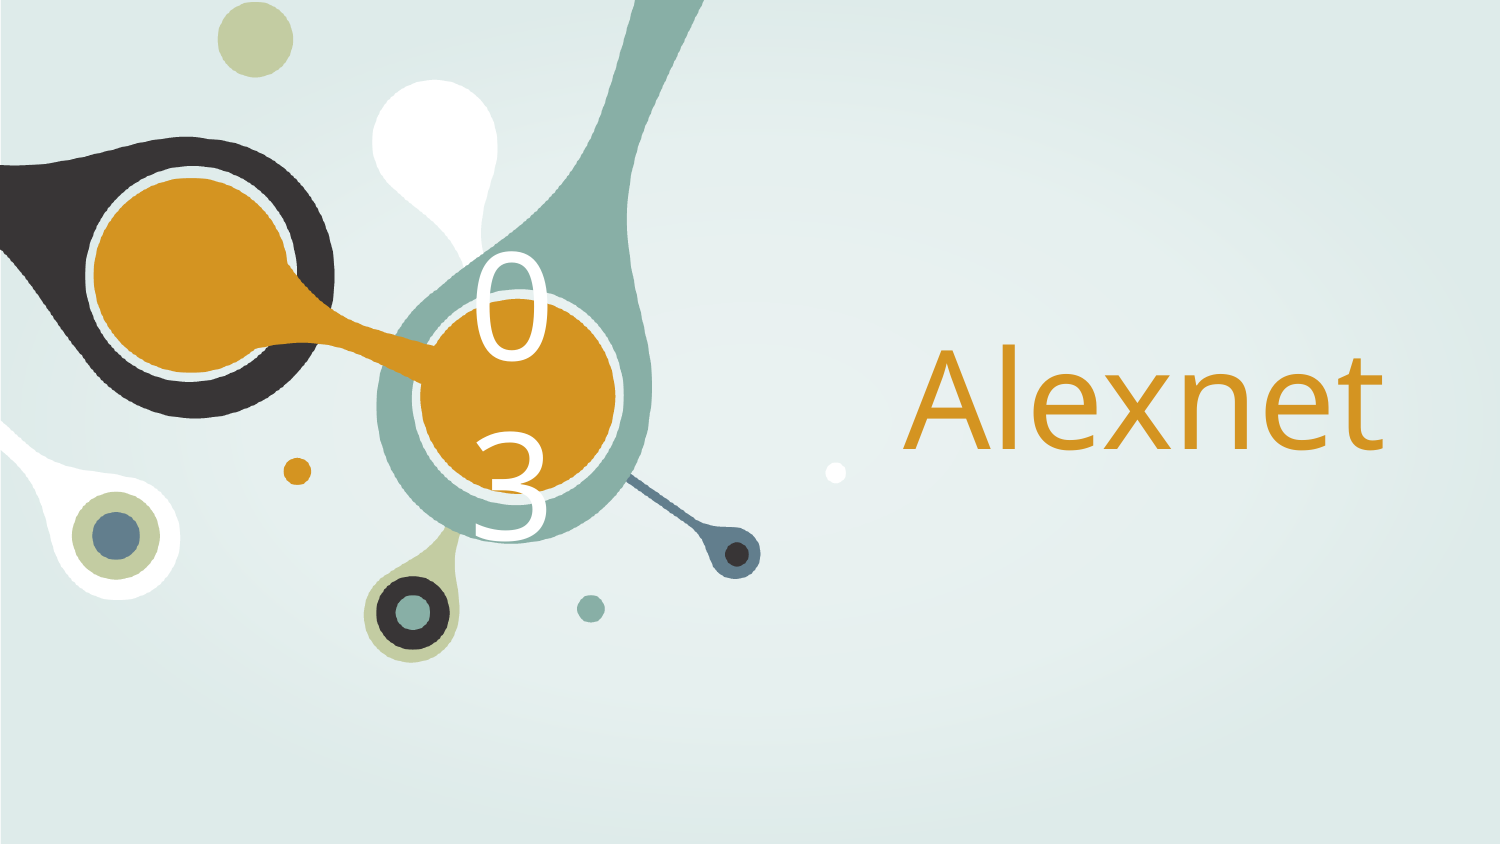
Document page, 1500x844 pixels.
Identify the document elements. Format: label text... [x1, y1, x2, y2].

title 03 [425, 343, 599, 439]
picture [0, 0, 1500, 844]
title Alexnet [657, 356, 1402, 492]
